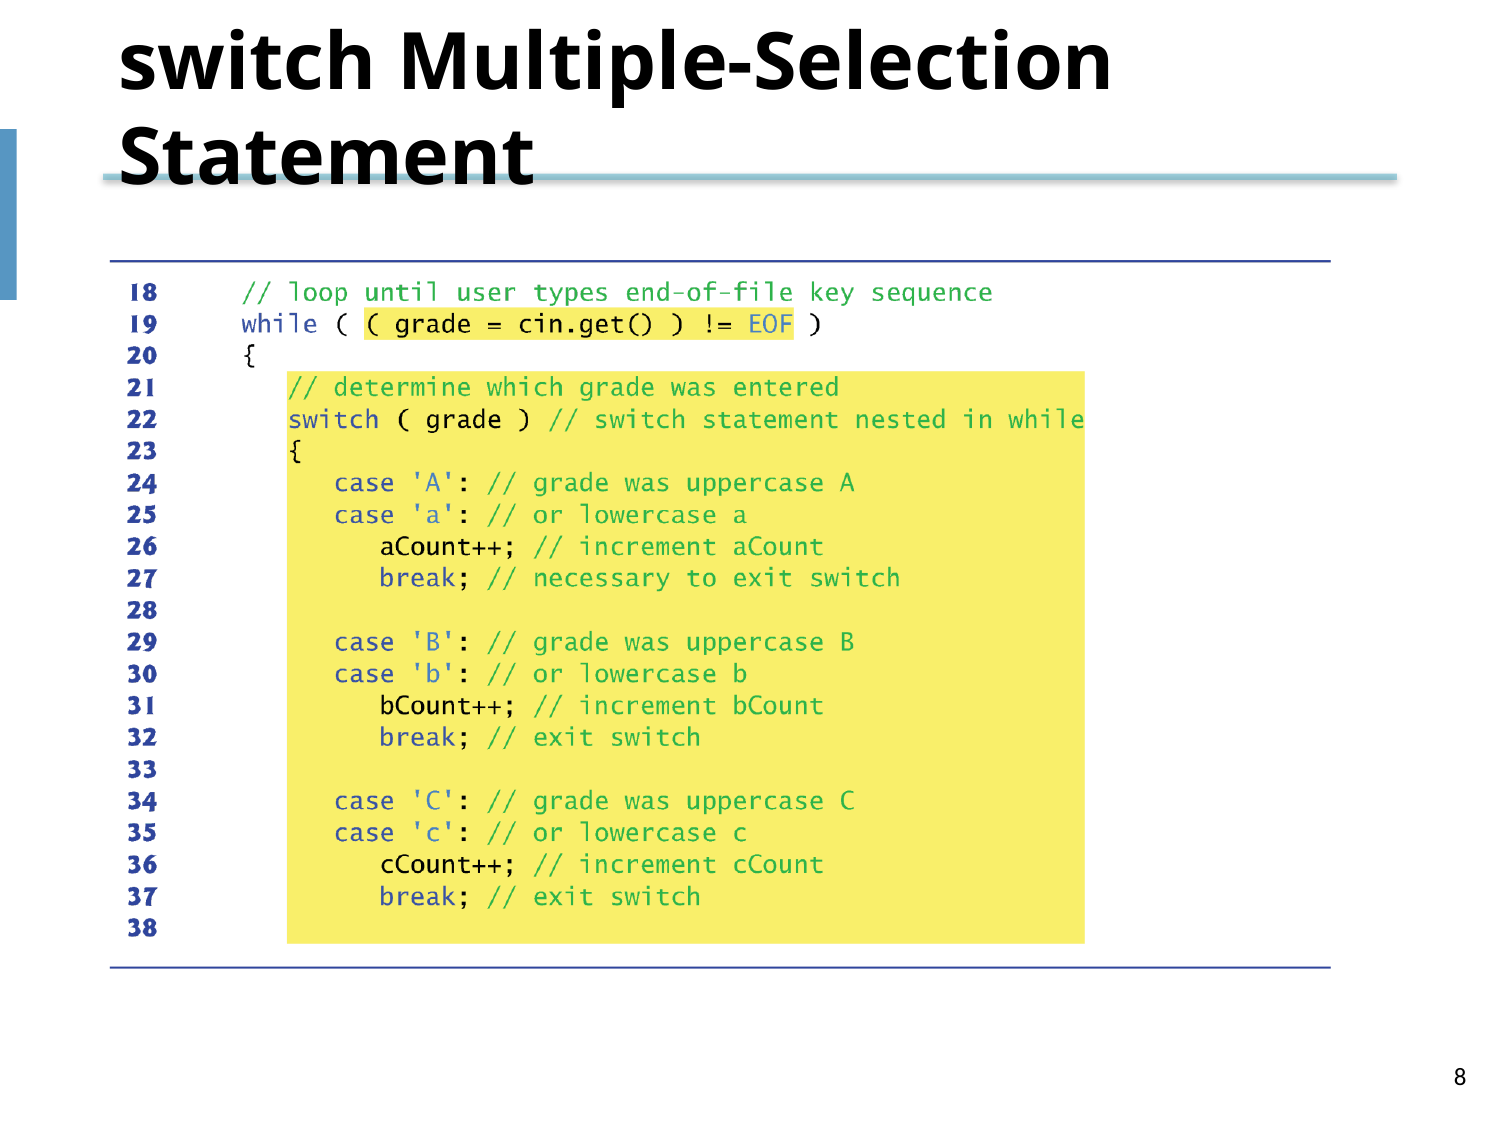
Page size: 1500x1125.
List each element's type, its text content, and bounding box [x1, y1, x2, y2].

title switch Multiple-Selection Statement [103, 25, 1397, 185]
slide_number 8 [1131, 1045, 1482, 1106]
picture [29, 184, 1369, 978]
